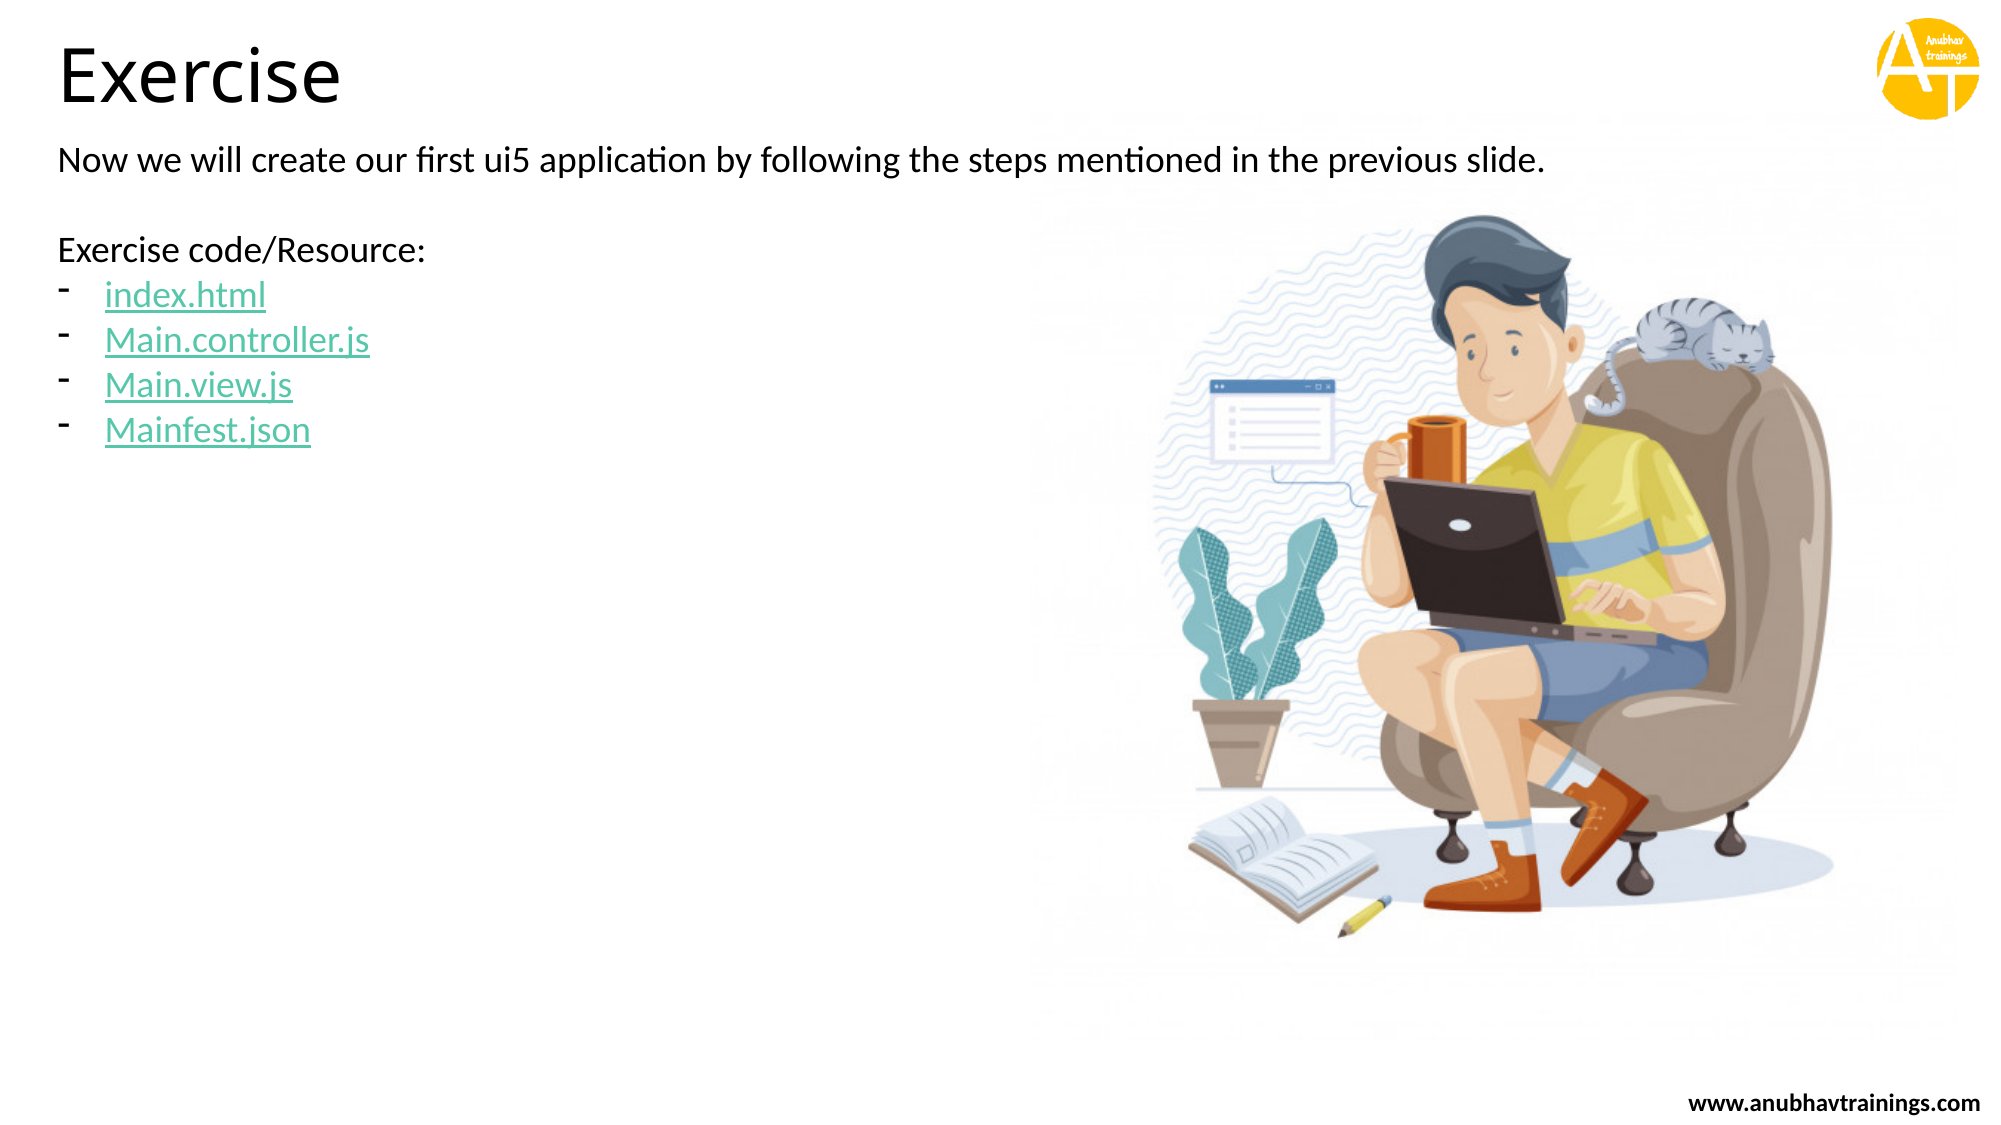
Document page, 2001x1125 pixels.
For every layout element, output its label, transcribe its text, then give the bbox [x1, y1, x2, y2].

footer www.anubhavtrainings.com [1669, 1089, 2000, 1114]
picture [1030, 11, 1985, 1041]
text_box Now we will create our first ui5 application by following the steps mentioned in the previous slide. Exercise code/Resource: index.html Main.controller.js Main.view.js Mainfest.json [42, 127, 1030, 458]
text_box Exercise [42, 30, 1319, 127]
